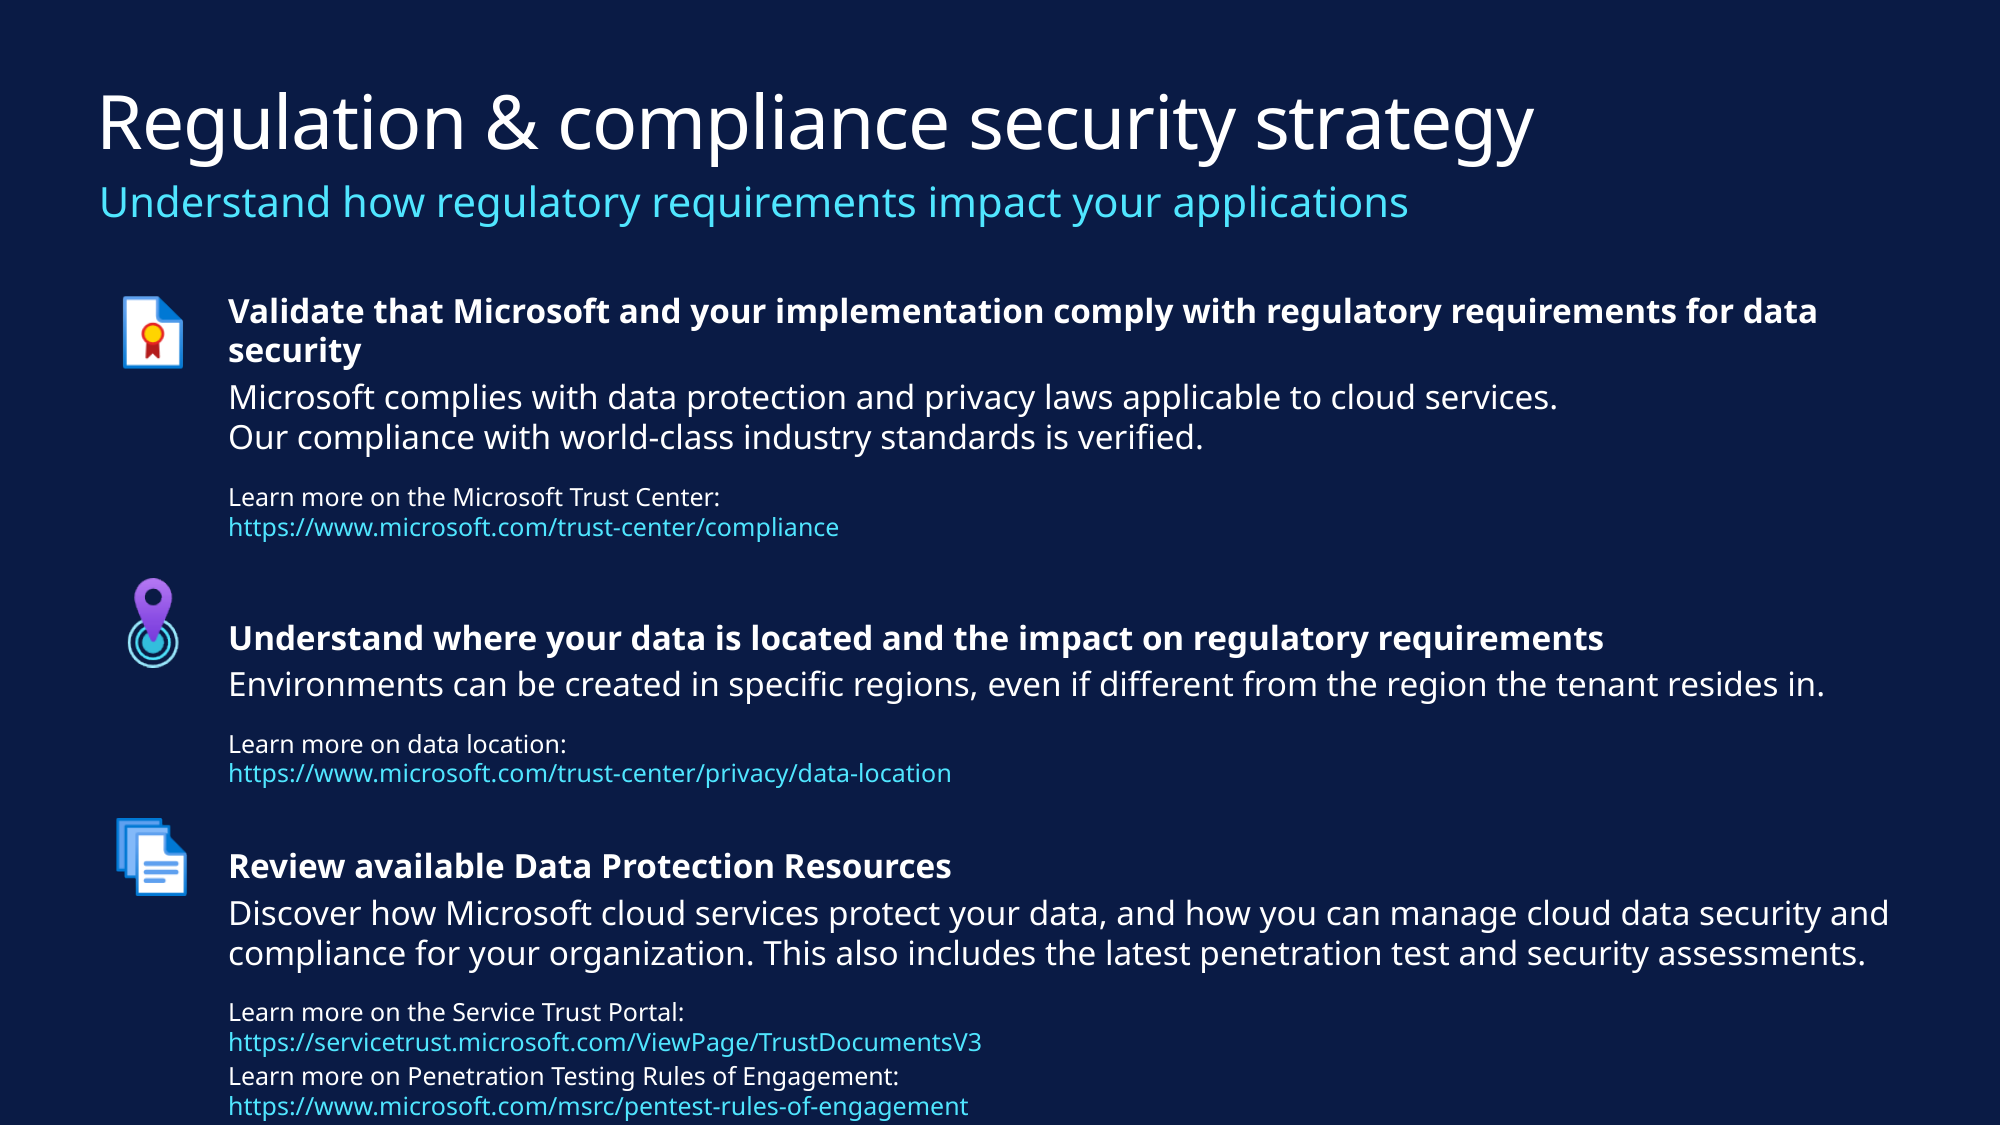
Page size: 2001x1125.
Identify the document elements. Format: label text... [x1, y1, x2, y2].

picture [112, 818, 191, 896]
text_box Understand how regulatory requirements impact your applications [84, 168, 1892, 219]
picture [114, 578, 204, 668]
picture [114, 294, 192, 372]
title Regulation & compliance security strategy [96, 75, 1904, 166]
text_box Validate that Microsoft and your implementation comply with regulatory requirements for data security Microsoft complies with data protection and privacy laws applicable to cloud services. Our compliance with world-class industry standards is verified. Learn more on the Microsoft Trust Center: https://www.microsoft.com/trust-center/compliance Understand where your data is located and the impact on regulatory requirements Environments can be created in specific regions, even if different from the region the tenant resides in. Learn more on data location: https://www.microsoft.com/trust-center/privacy/data-location Review available Data Protection Resources Discover how Microsoft cloud services protect your data, and how you can manage cloud data security and compliance for your organization. This also includes the latest penetration test and security assessments. Learn more on the Service Trust Portal: https://servicetrust.microsoft.com/ViewPage/TrustDocumentsV3 Learn more on Penetration Testing Rules of Engagement: https://www.microsoft.com/msrc/pentest-rules-of-engagement [228, 289, 1904, 1125]
